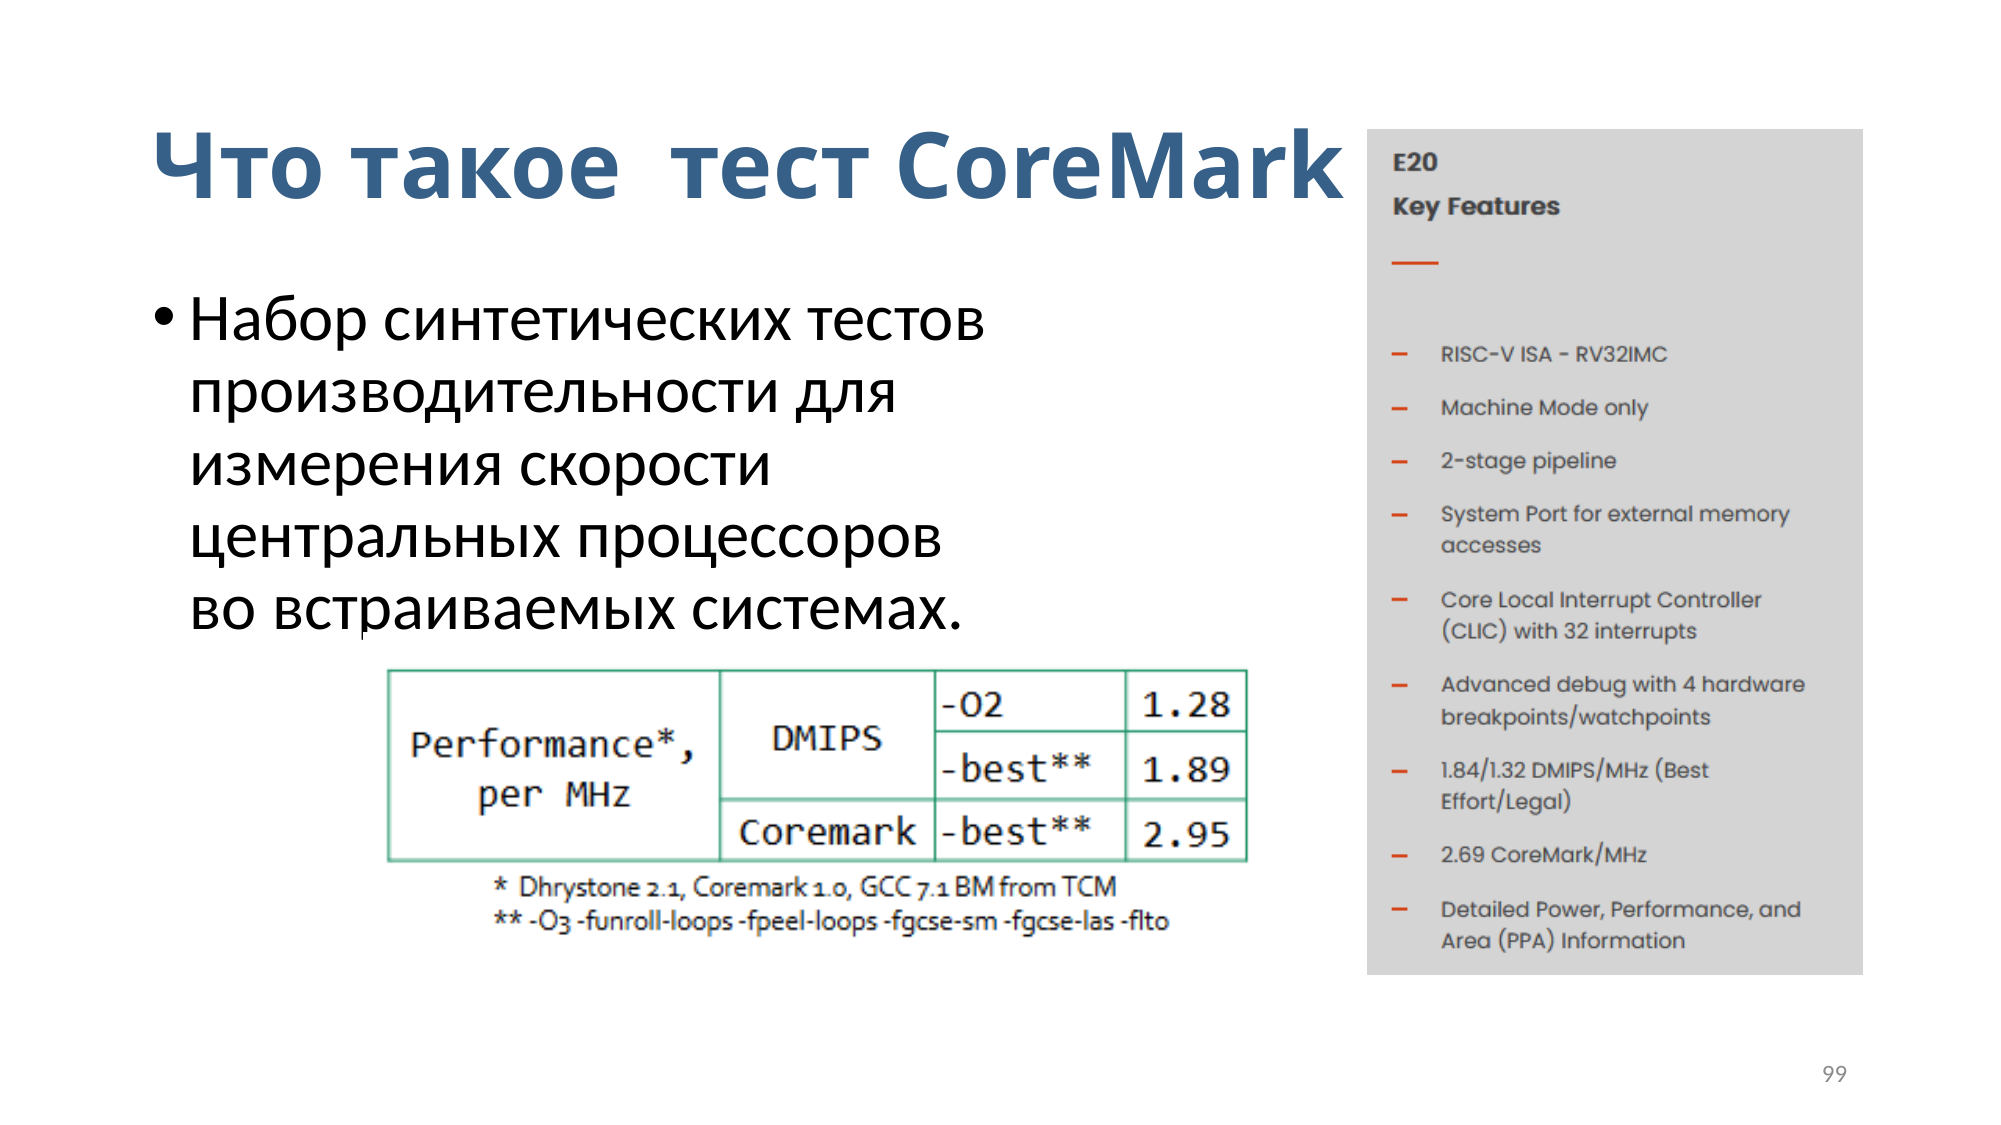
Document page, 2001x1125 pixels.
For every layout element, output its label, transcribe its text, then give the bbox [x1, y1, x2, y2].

list Набор синтетических тестов производительности для измерения скорости центральных процессоров во встраиваемых системах. [137, 275, 1020, 990]
picture [363, 632, 1264, 953]
title Что такое тест CoreMark [137, 59, 1863, 278]
slide_number 99 [1412, 1042, 1863, 1103]
picture [1367, 129, 1863, 975]
